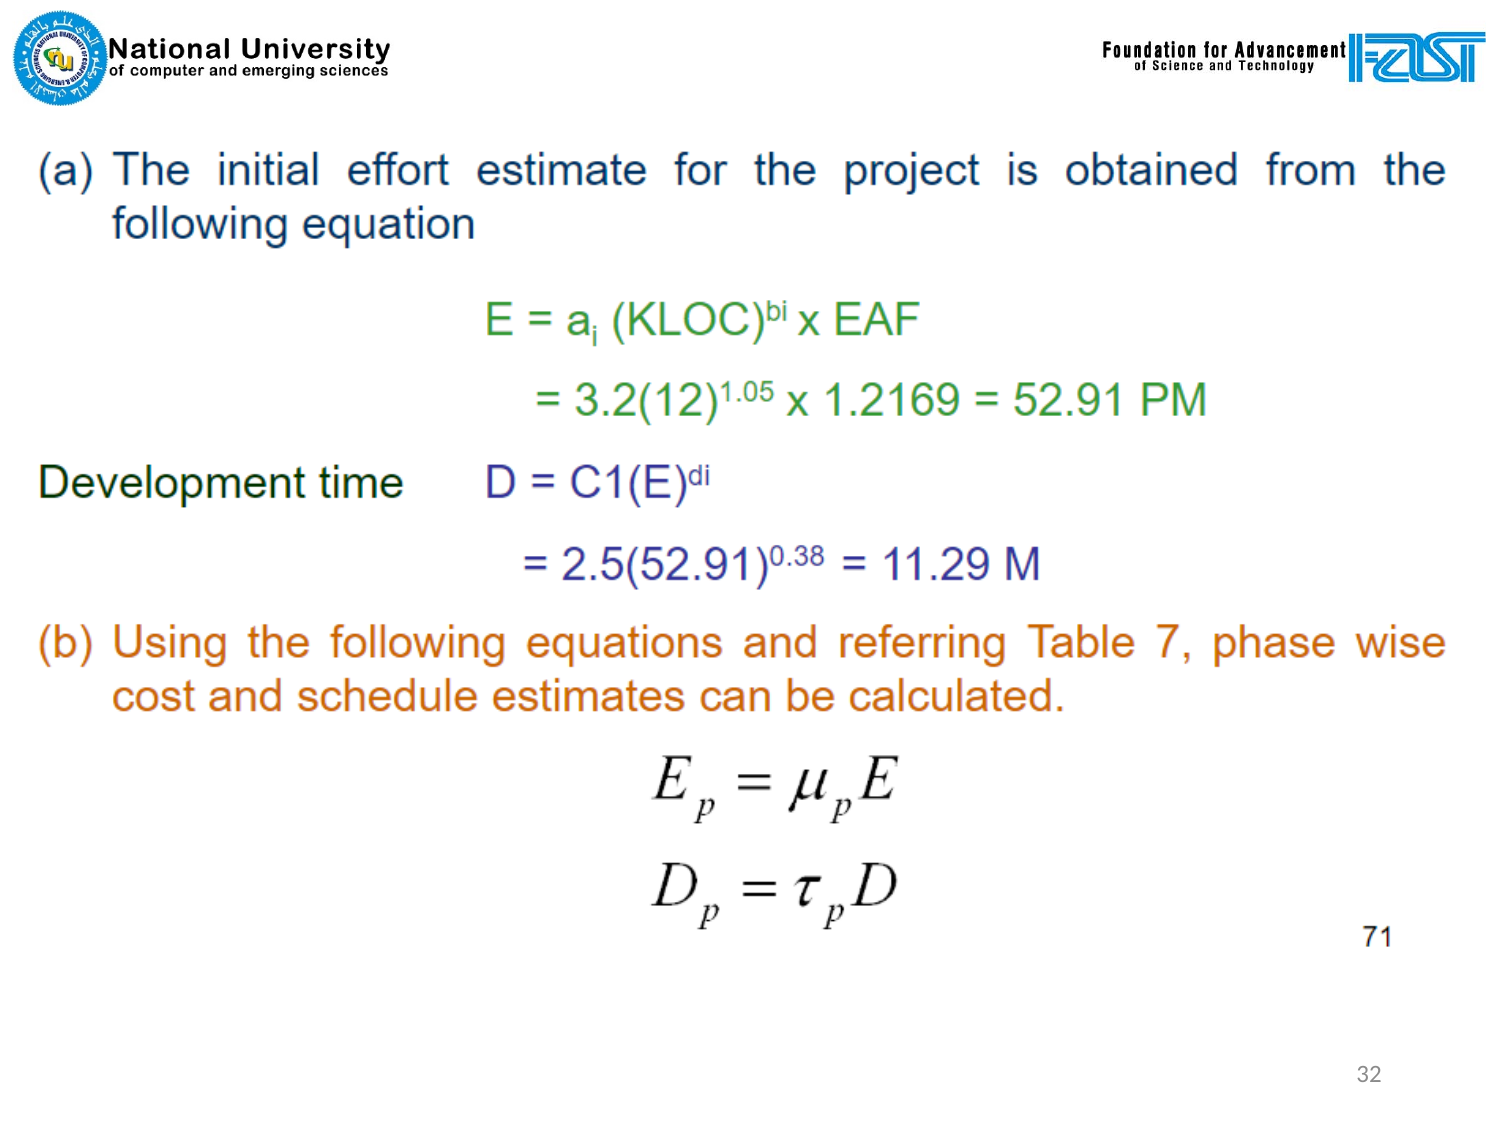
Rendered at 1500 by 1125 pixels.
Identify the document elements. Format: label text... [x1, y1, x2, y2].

slide_number 32 [1059, 1042, 1397, 1103]
picture [1101, 9, 1486, 106]
picture [0, 111, 1469, 969]
picture [12, 10, 394, 106]
